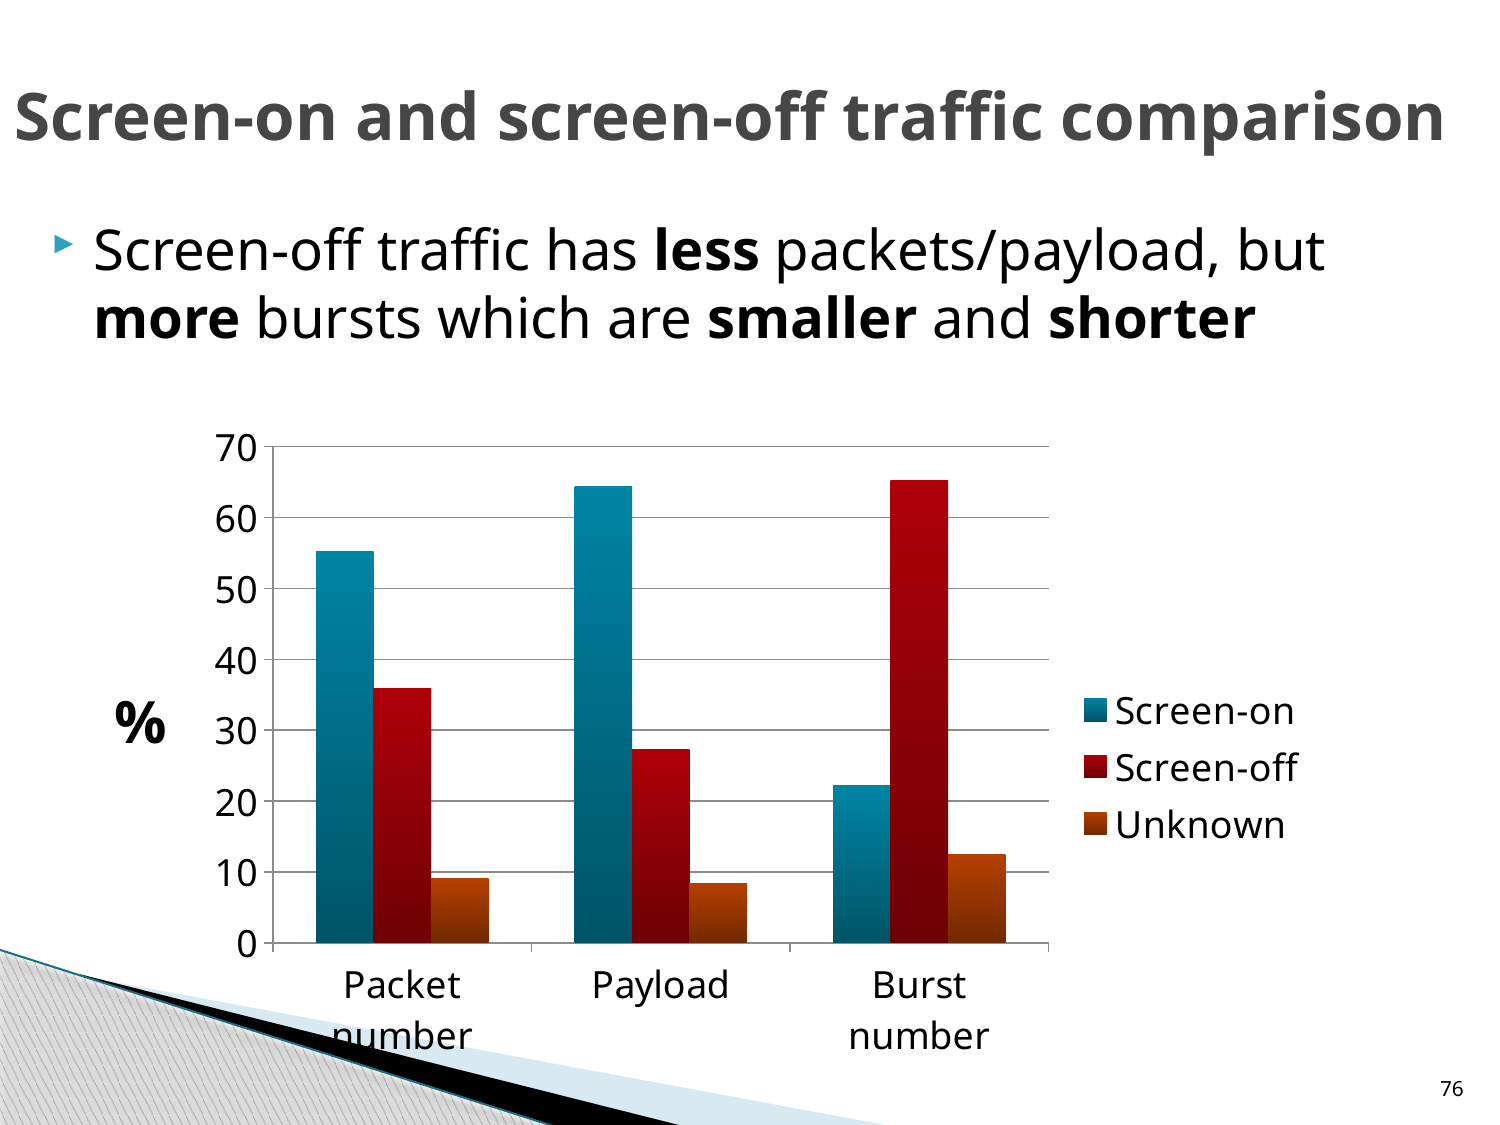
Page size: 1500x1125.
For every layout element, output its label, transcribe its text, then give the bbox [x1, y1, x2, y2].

title Screen-on and screen-off traffic comparison [0, 45, 1500, 184]
chart [191, 407, 1324, 1075]
text_box % [99, 678, 182, 763]
list Screen-off traffic has less packets/payload, but more bursts which are smaller and shorter [18, 207, 1393, 1015]
slide_number 76 [1418, 1051, 1479, 1112]
